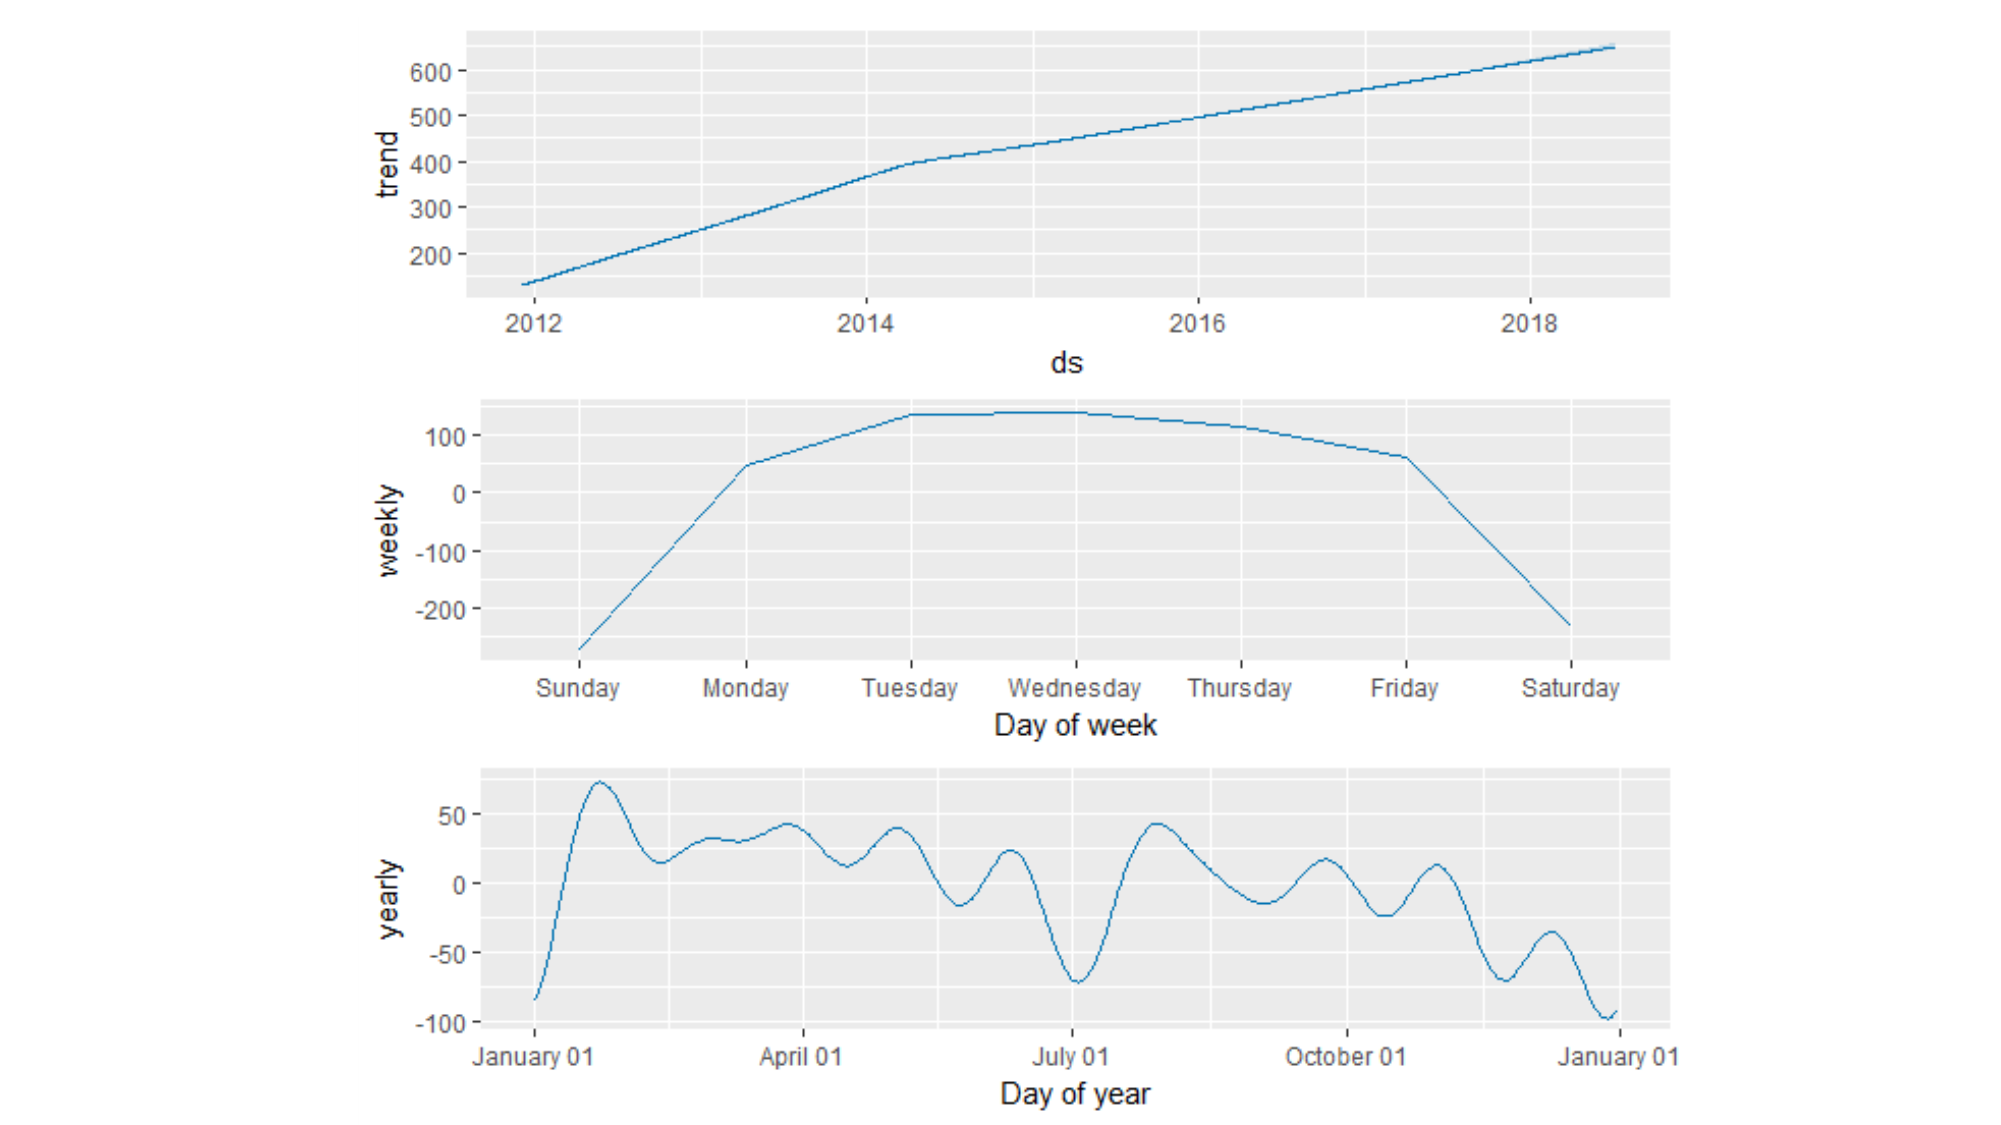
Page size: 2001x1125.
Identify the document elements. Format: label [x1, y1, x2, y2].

picture [357, 17, 1687, 1125]
